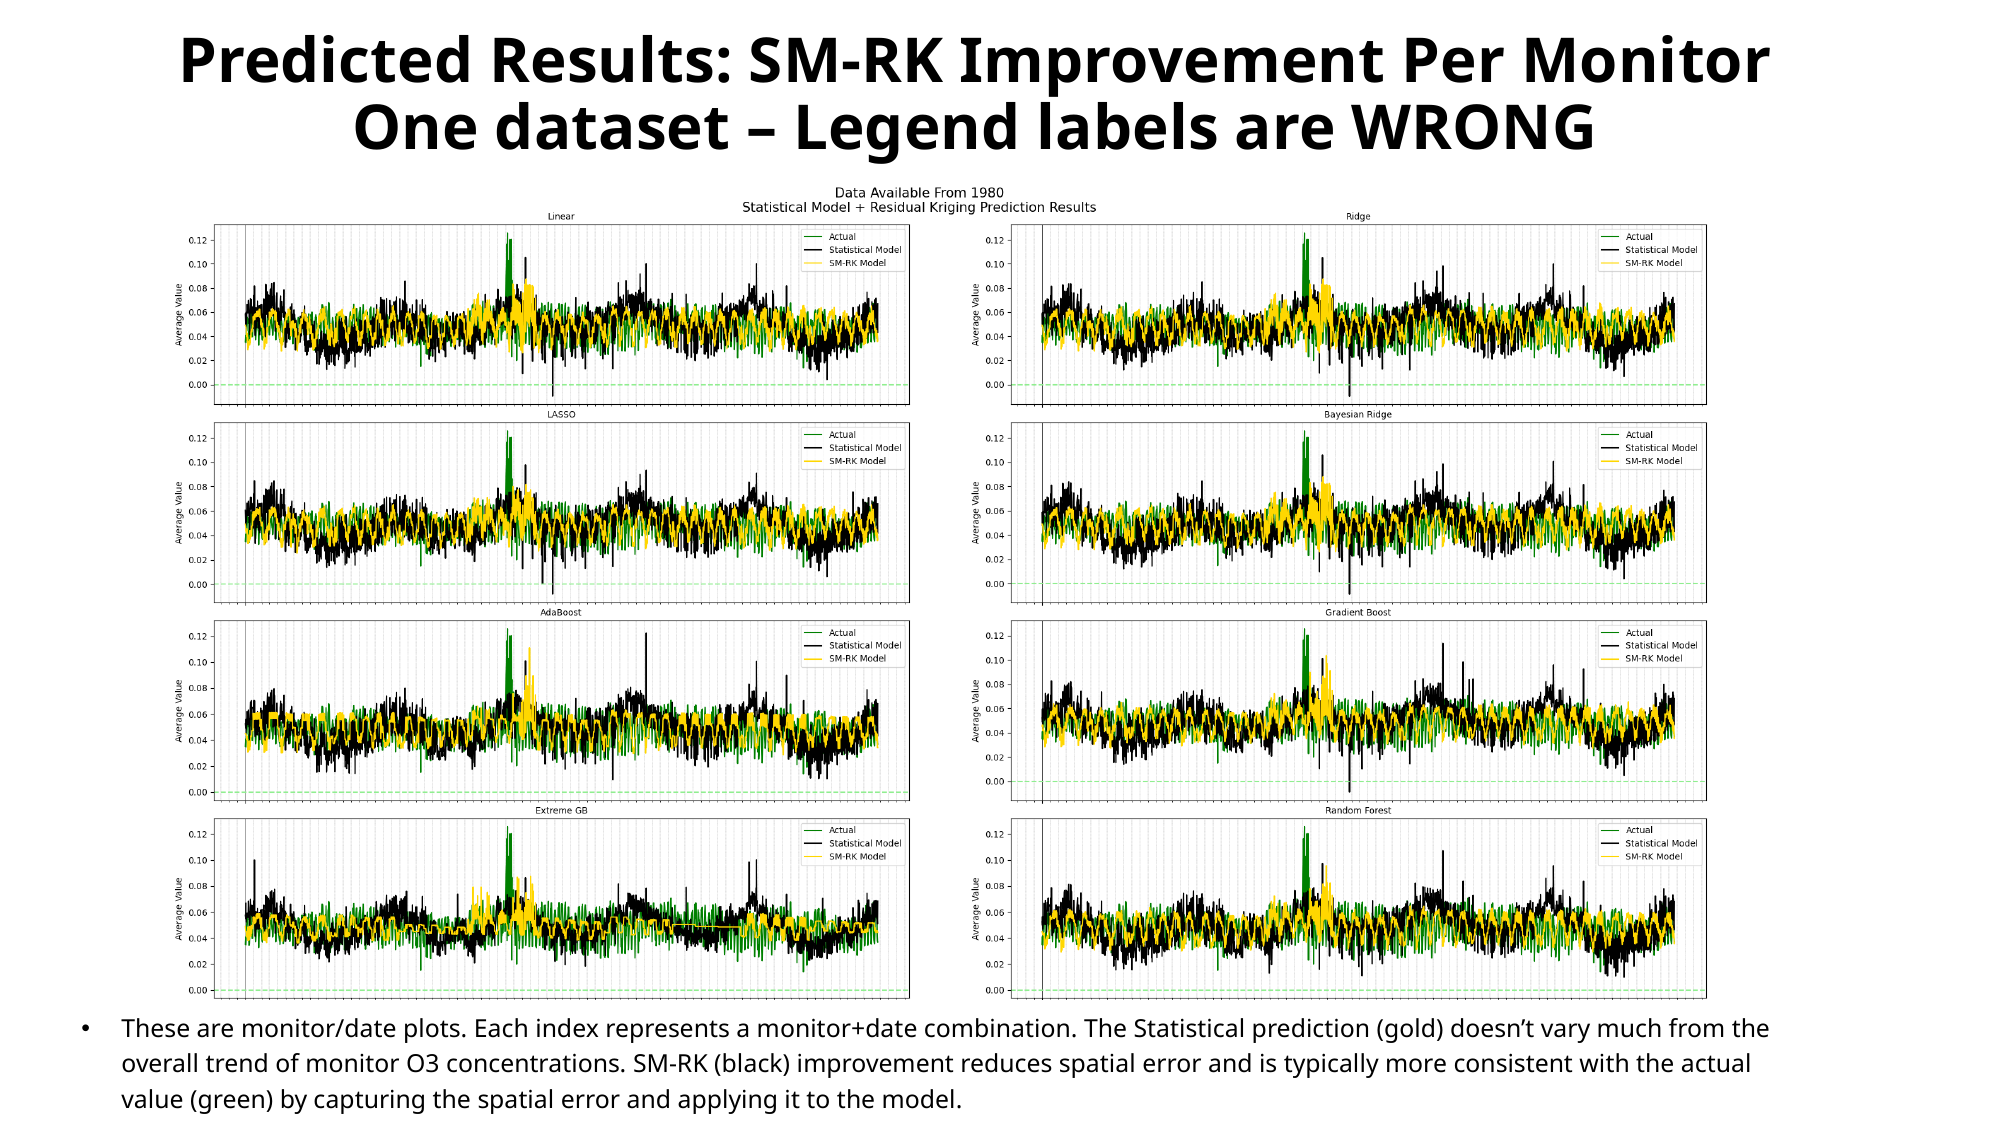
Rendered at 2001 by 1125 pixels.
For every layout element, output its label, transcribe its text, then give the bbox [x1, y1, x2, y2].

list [158, 170, 1710, 1000]
text_box These are monitor/date plots. Each index represents a monitor+date combination. The Statistical prediction (gold) doesn’t vary much from the overall trend of monitor O3 concentrations. SM-RK (black) improvement reduces spatial error and is typically more consistent with the actual value (green) by capturing the spatial error and applying it to the model. [66, 999, 1829, 1123]
title Predicted Results: SM-RK Improvement Per Monitor One dataset – Legend labels are WRONG [158, 14, 1793, 171]
